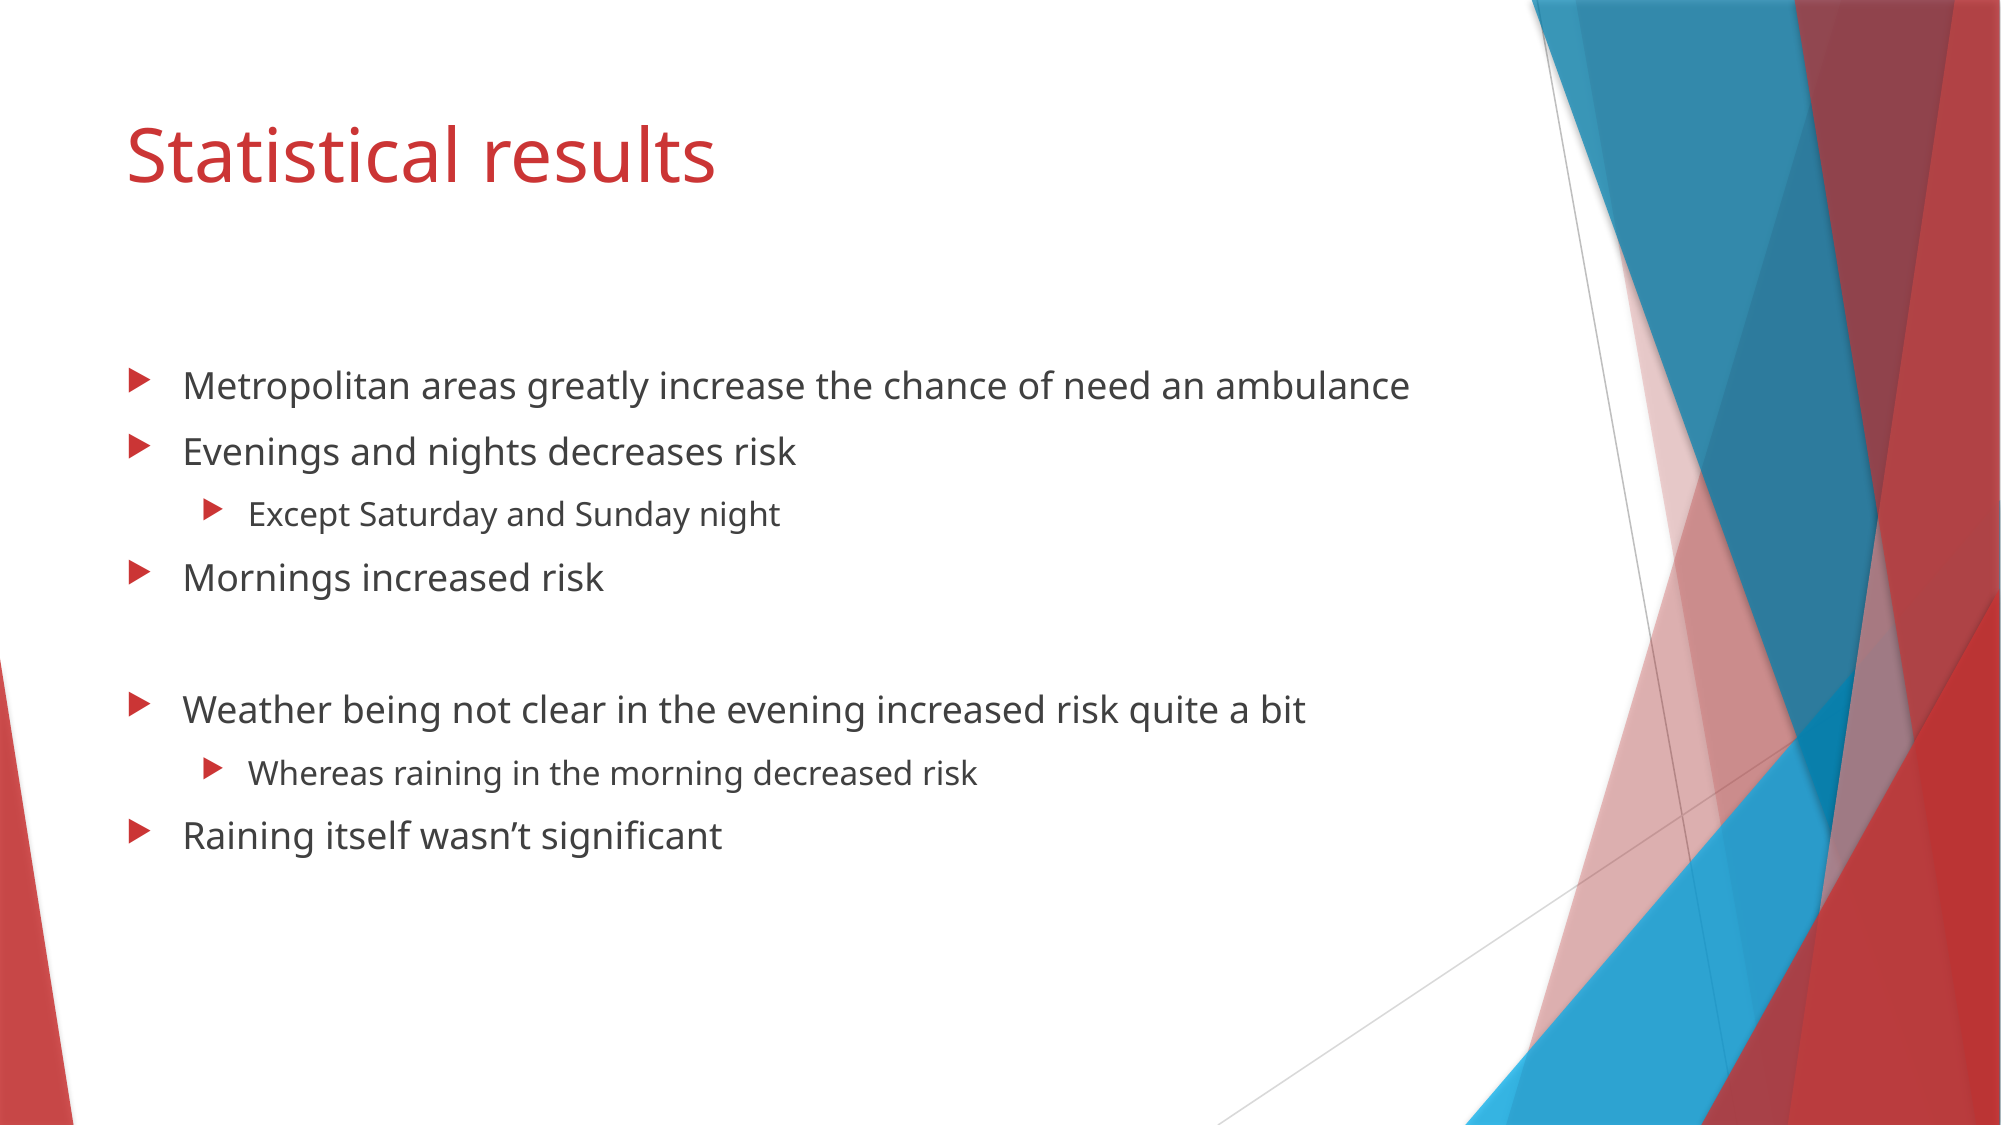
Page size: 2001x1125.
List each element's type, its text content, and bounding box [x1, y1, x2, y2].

title Statistical results [111, 99, 1522, 317]
list Metropolitan areas greatly increase the chance of need an ambulance Evenings and nights decreases risk Except Saturday and Sunday night Mornings increased risk Weather being not clear in the evening increased risk quite a bit Whereas raining in the morning decreased risk Raining itself wasn’t significant [111, 354, 1522, 992]
